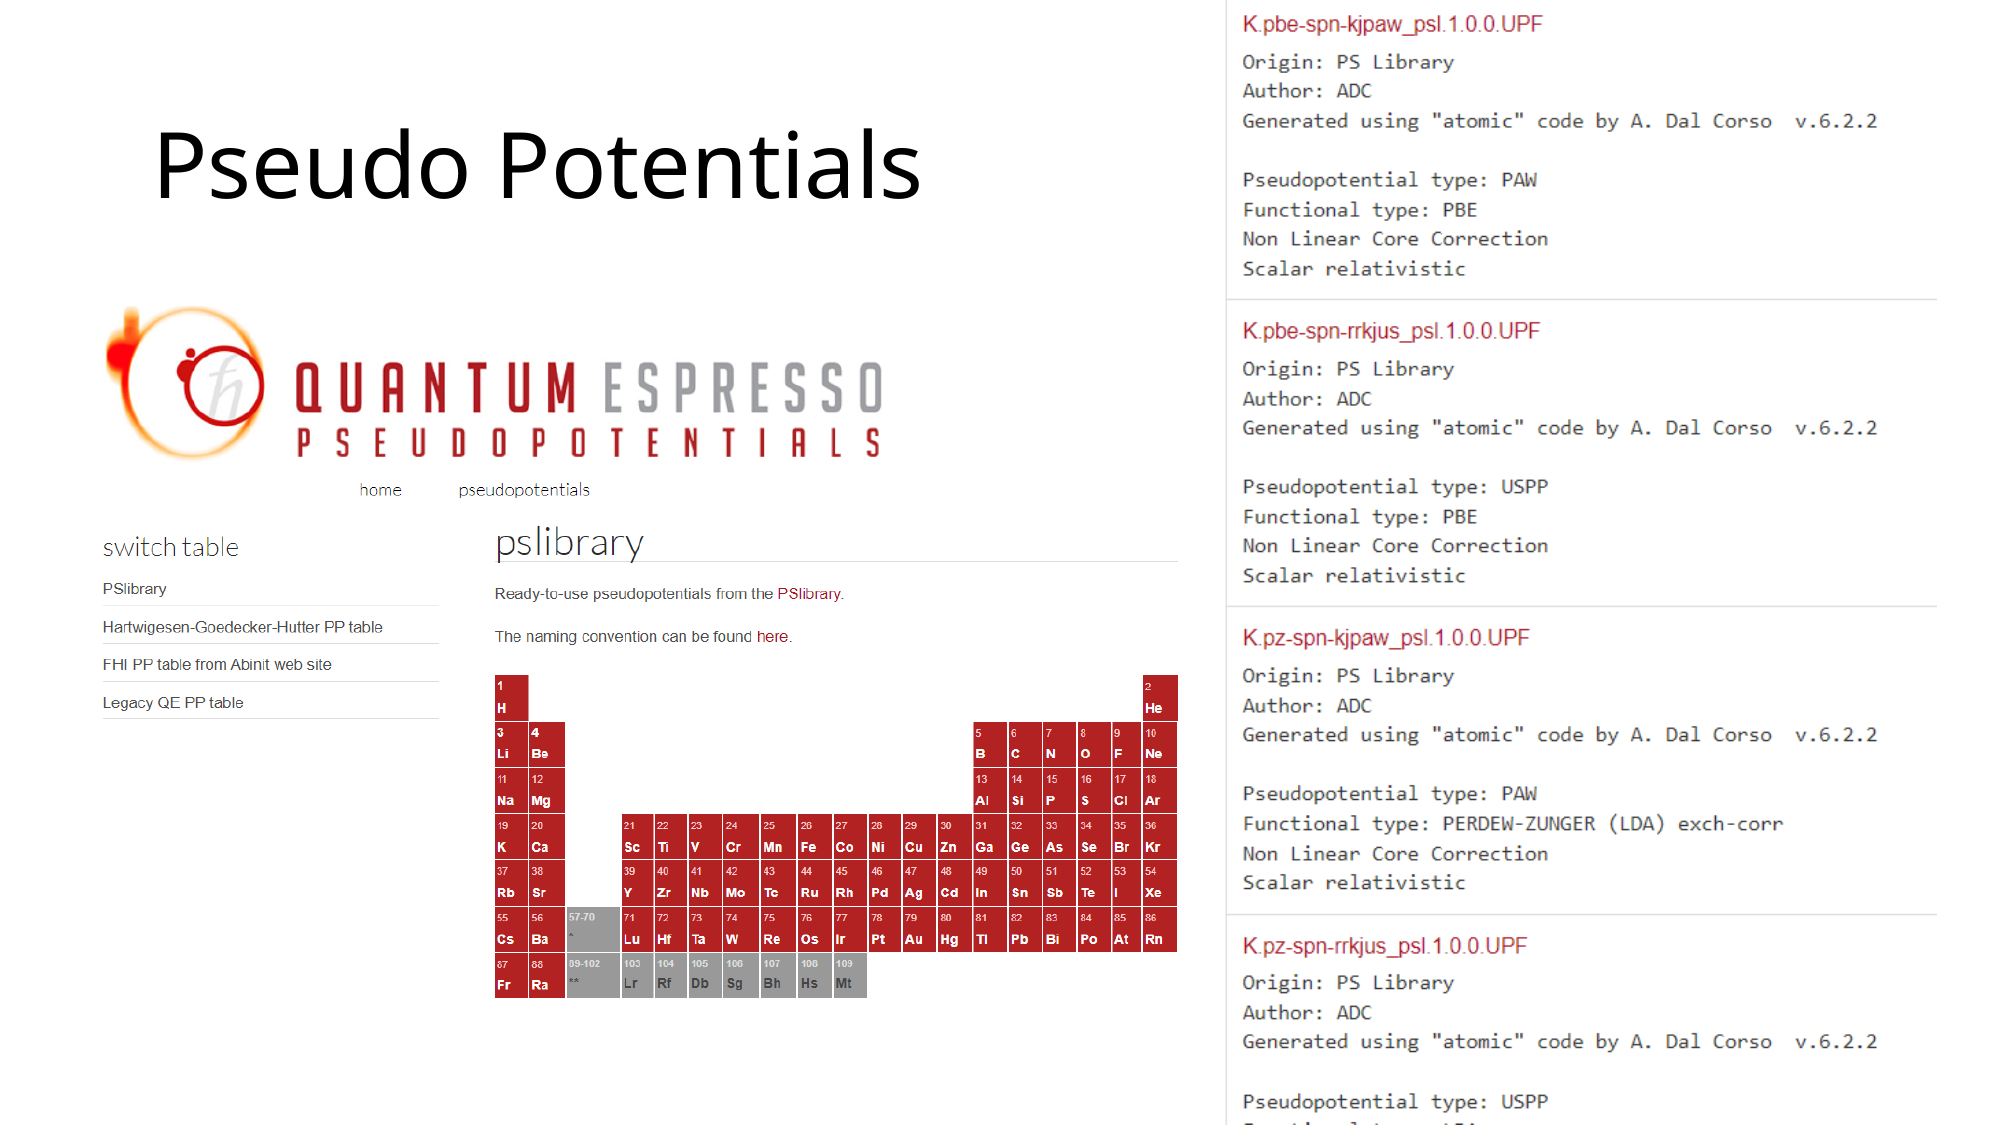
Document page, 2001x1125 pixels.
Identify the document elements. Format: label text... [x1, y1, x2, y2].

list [82, 302, 1196, 1018]
picture [1223, 0, 1938, 1125]
title Pseudo Potentials [137, 59, 1223, 278]
